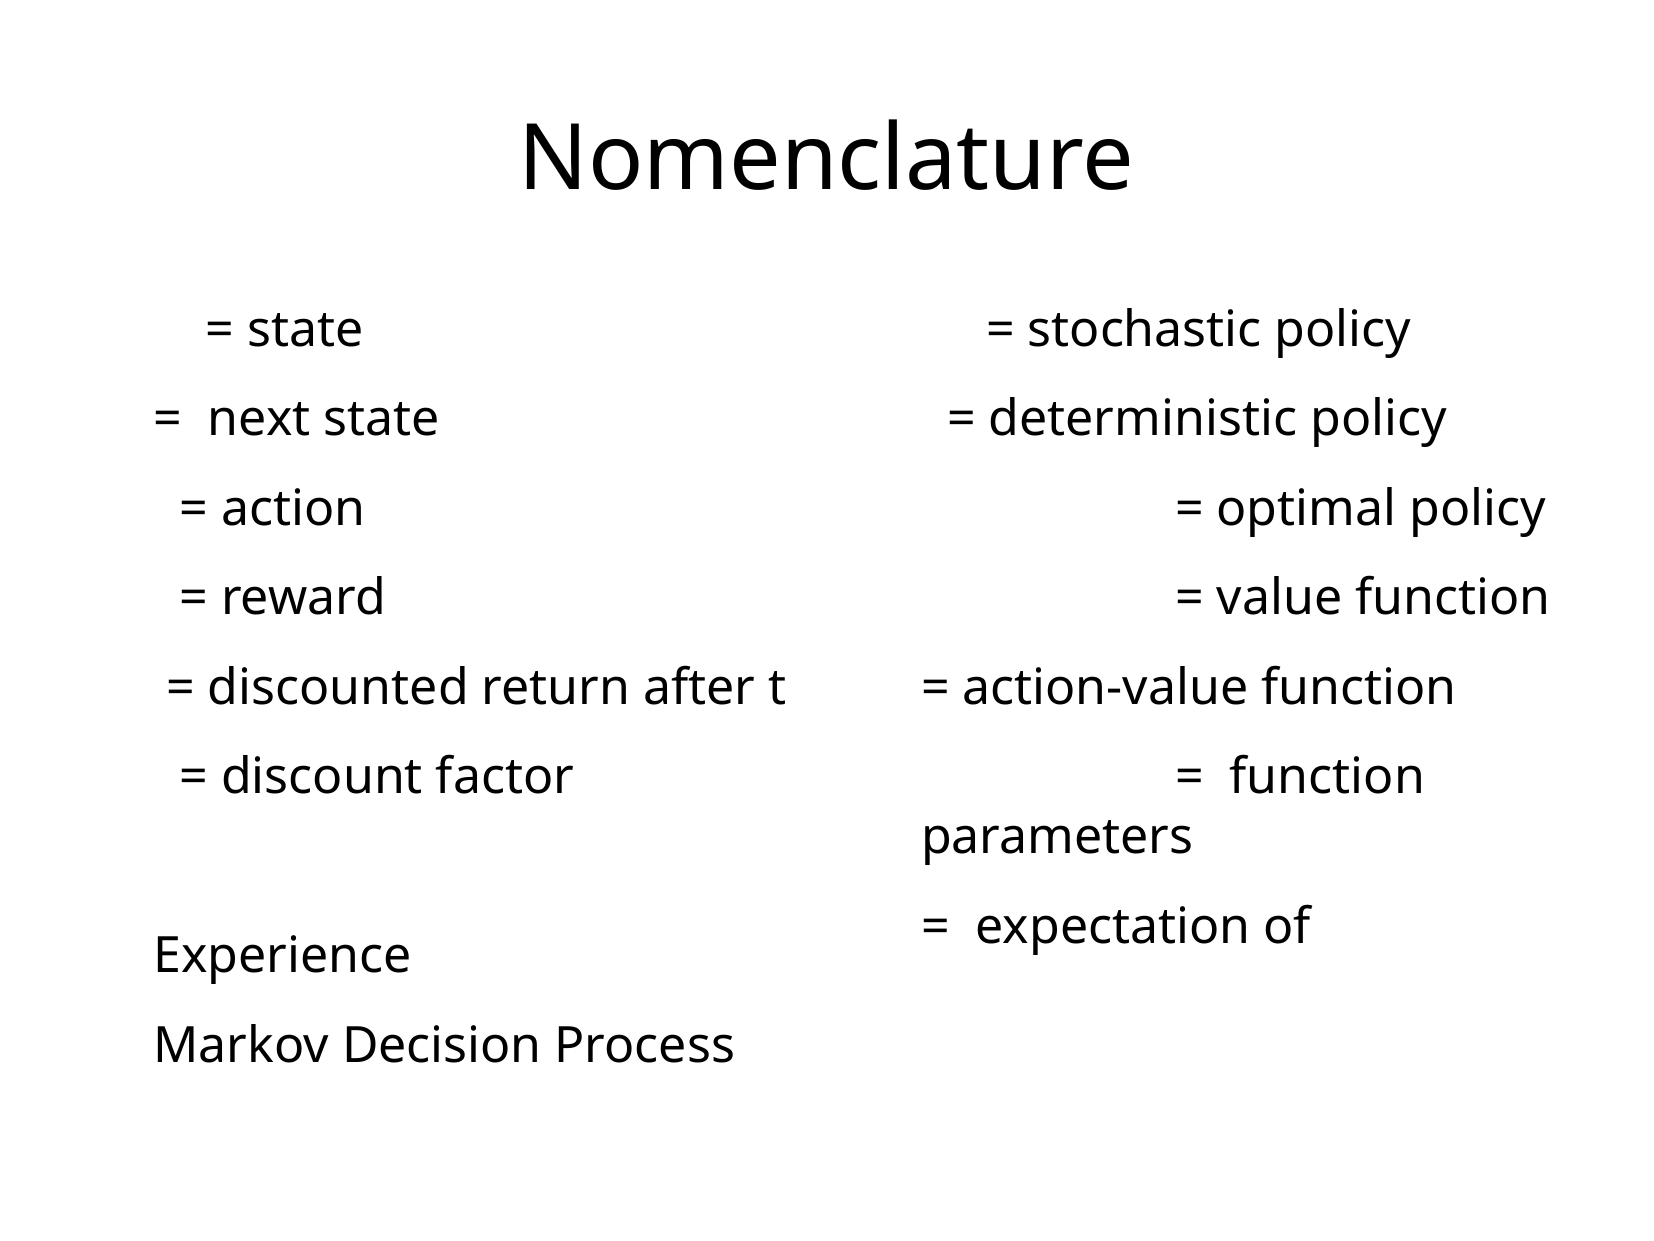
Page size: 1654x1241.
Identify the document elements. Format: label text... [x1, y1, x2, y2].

title Nomenclature [82, 49, 1571, 257]
